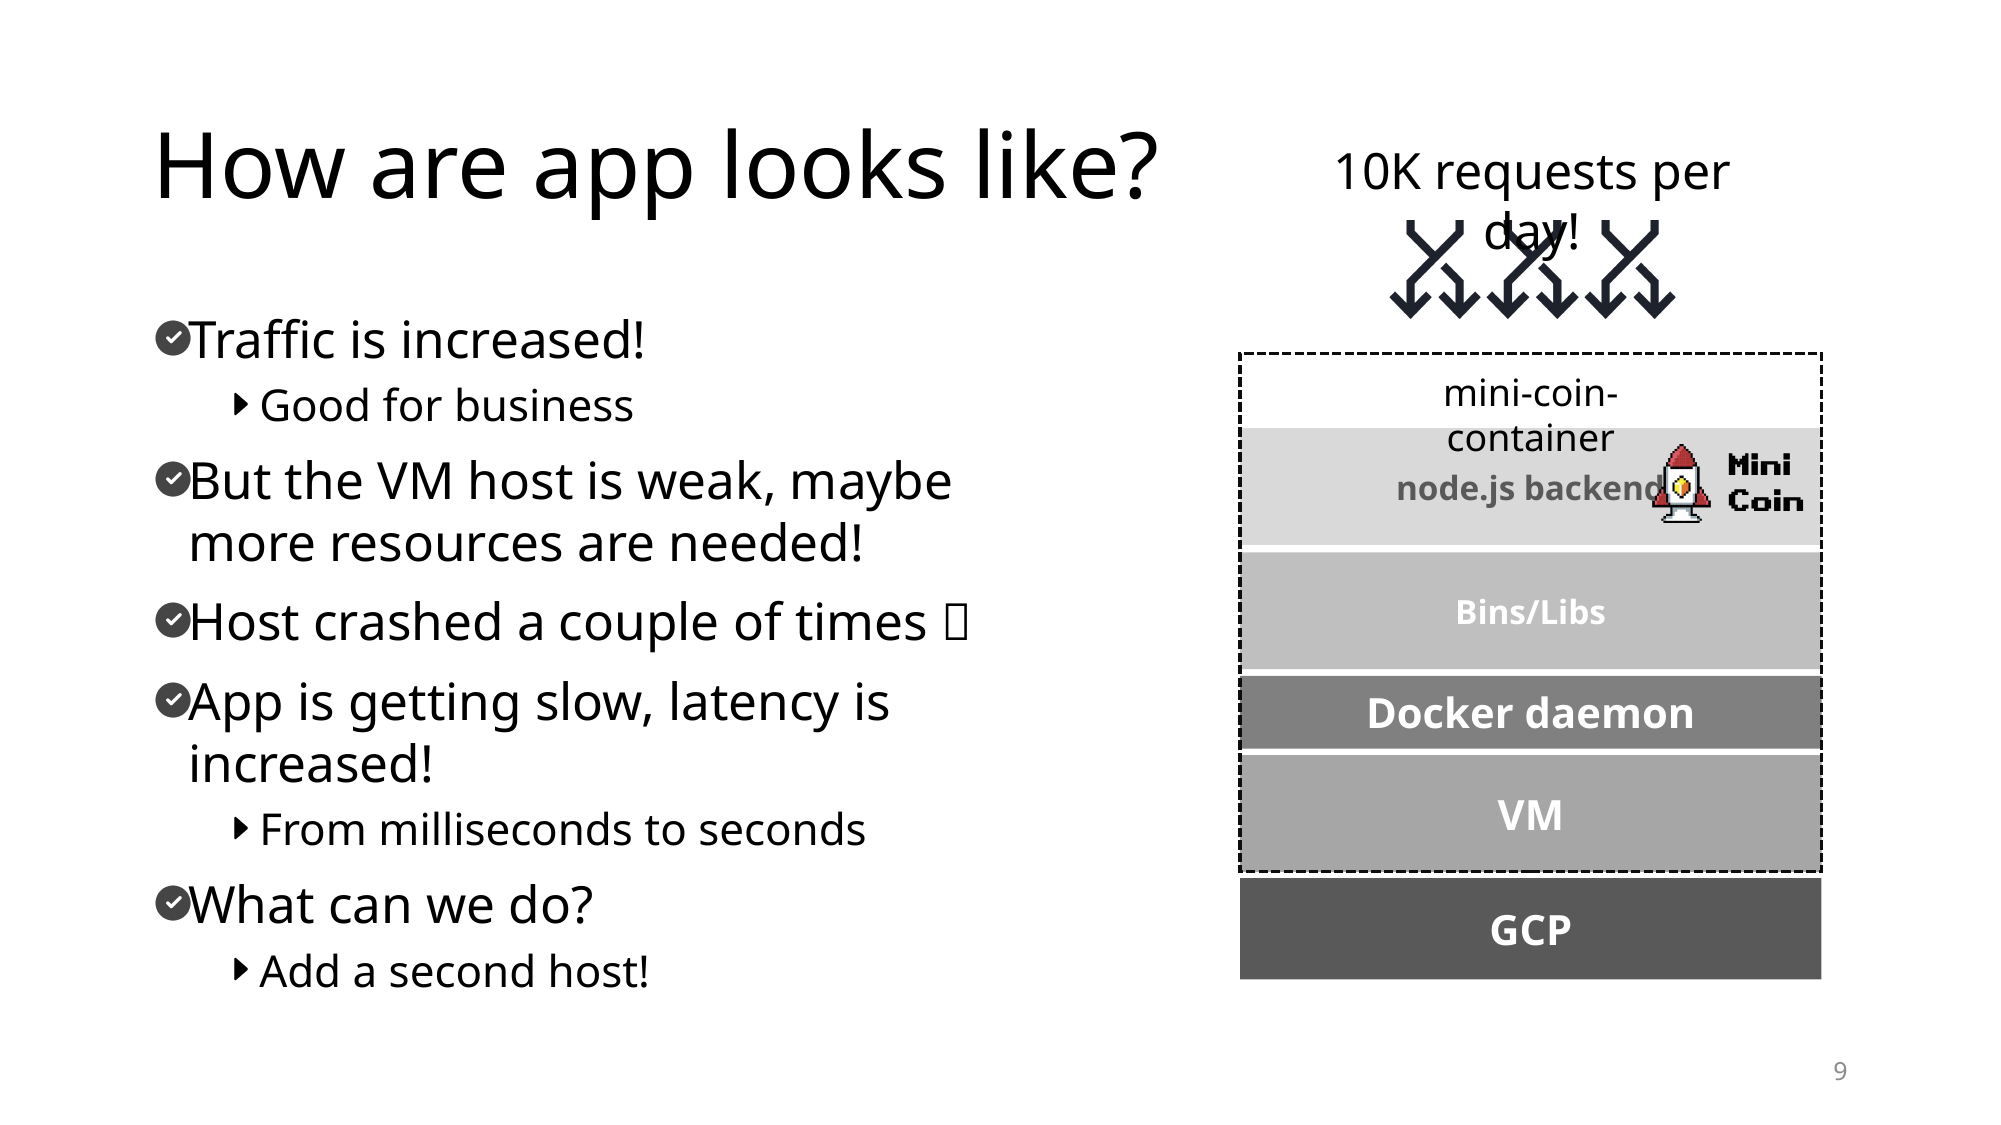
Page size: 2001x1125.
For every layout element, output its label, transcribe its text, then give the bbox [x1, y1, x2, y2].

picture [152, 458, 194, 500]
picture [152, 679, 194, 721]
picture [223, 386, 259, 422]
picture [1386, 220, 1679, 319]
picture [152, 882, 194, 924]
picture [1642, 438, 1822, 536]
picture [152, 317, 194, 359]
title How are app looks like? [137, 59, 1863, 278]
text_box [1239, 352, 1823, 873]
picture [152, 599, 194, 641]
list Traffic is increased! Good for business But the VM host is weak, maybe more resources are needed! Host crashed a couple of times  App is getting slow, latency is increased! From milliseconds to seconds What can we do? Add a second host! [137, 299, 1062, 1014]
slide_number 9 [1412, 1042, 1863, 1103]
text_box 10K requests per day! [1300, 132, 1765, 267]
picture [223, 810, 259, 846]
text_box GCP [1239, 877, 1823, 981]
picture [223, 951, 259, 987]
